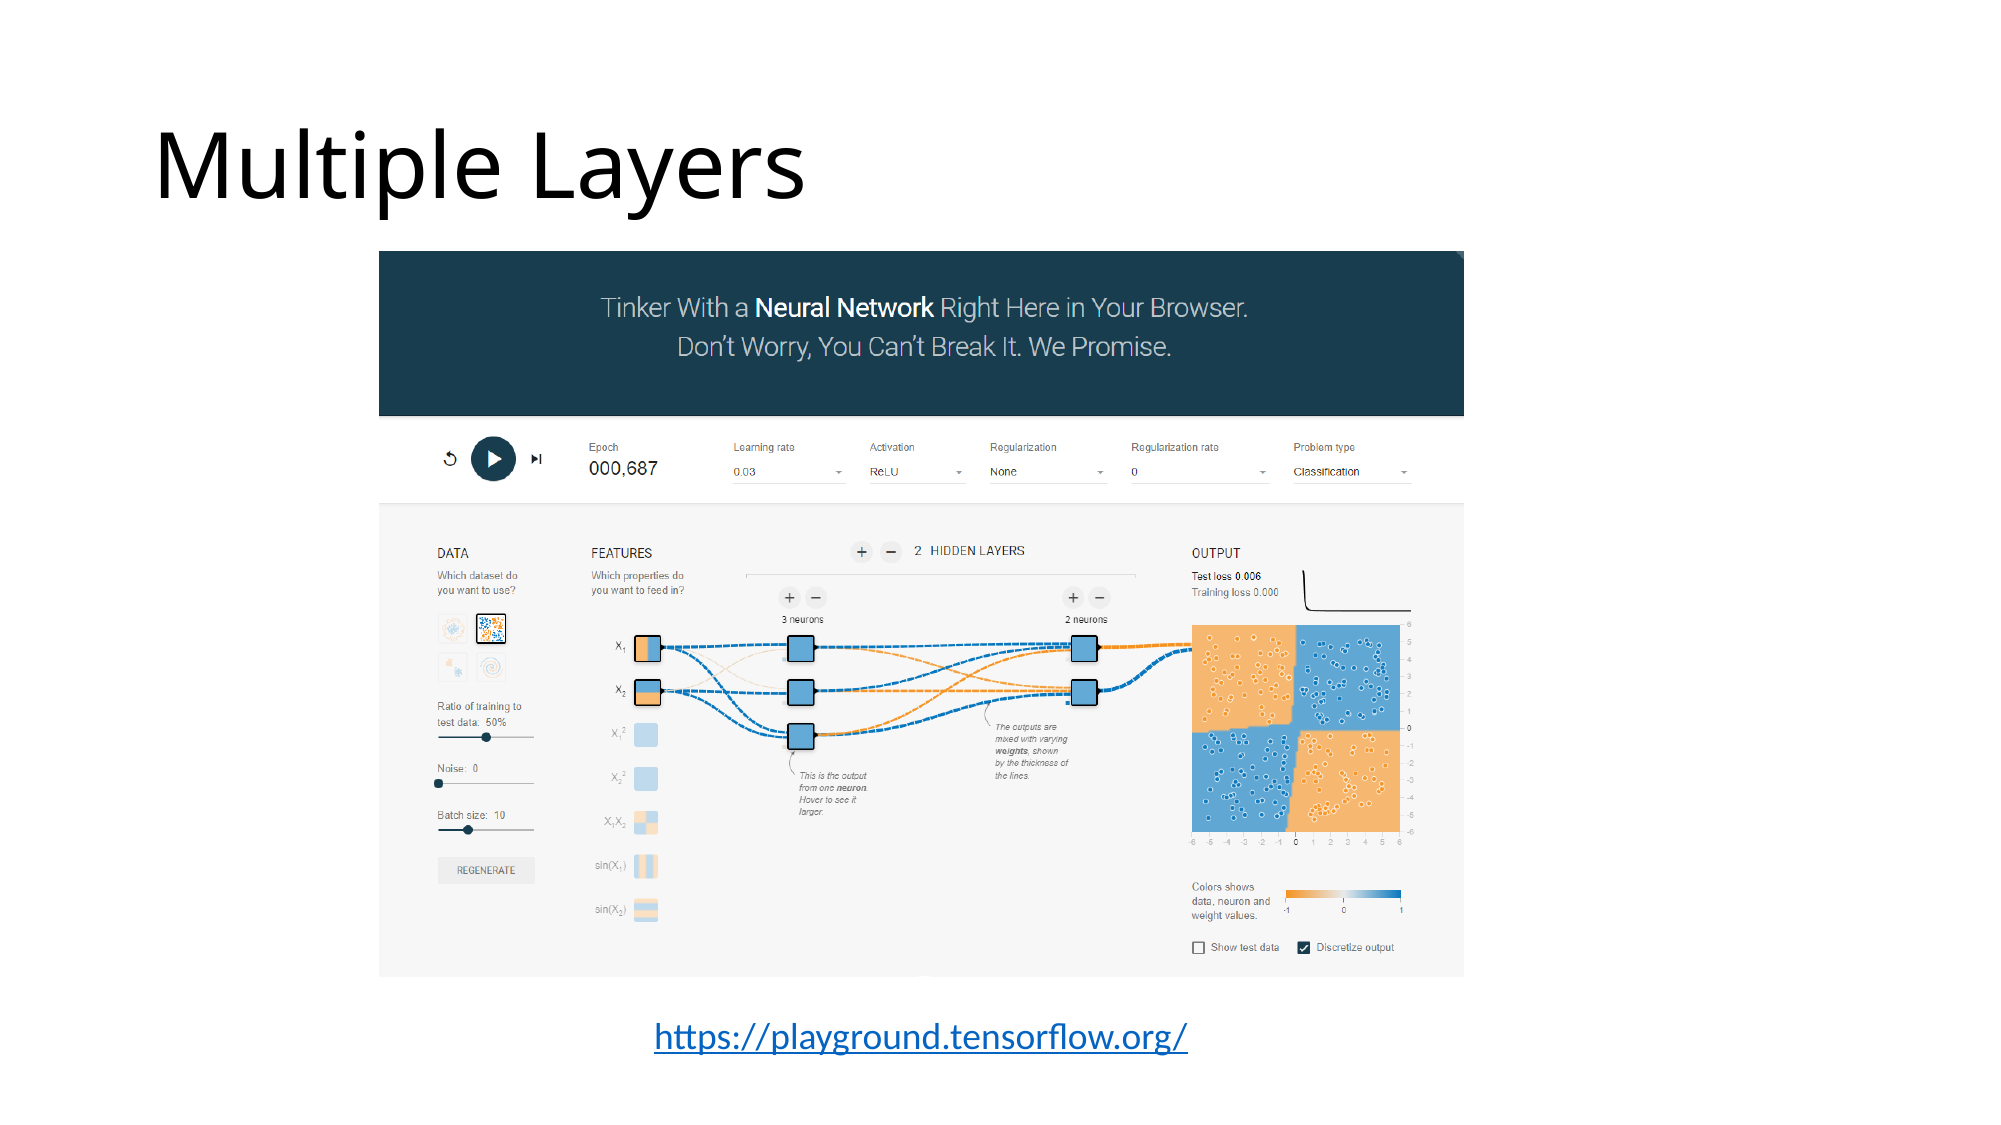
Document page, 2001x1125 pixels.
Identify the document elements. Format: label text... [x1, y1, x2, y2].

picture [379, 251, 1464, 977]
title Multiple Layers [137, 59, 1863, 278]
text_box https://playground.tensorflow.org/ [639, 1004, 1203, 1065]
